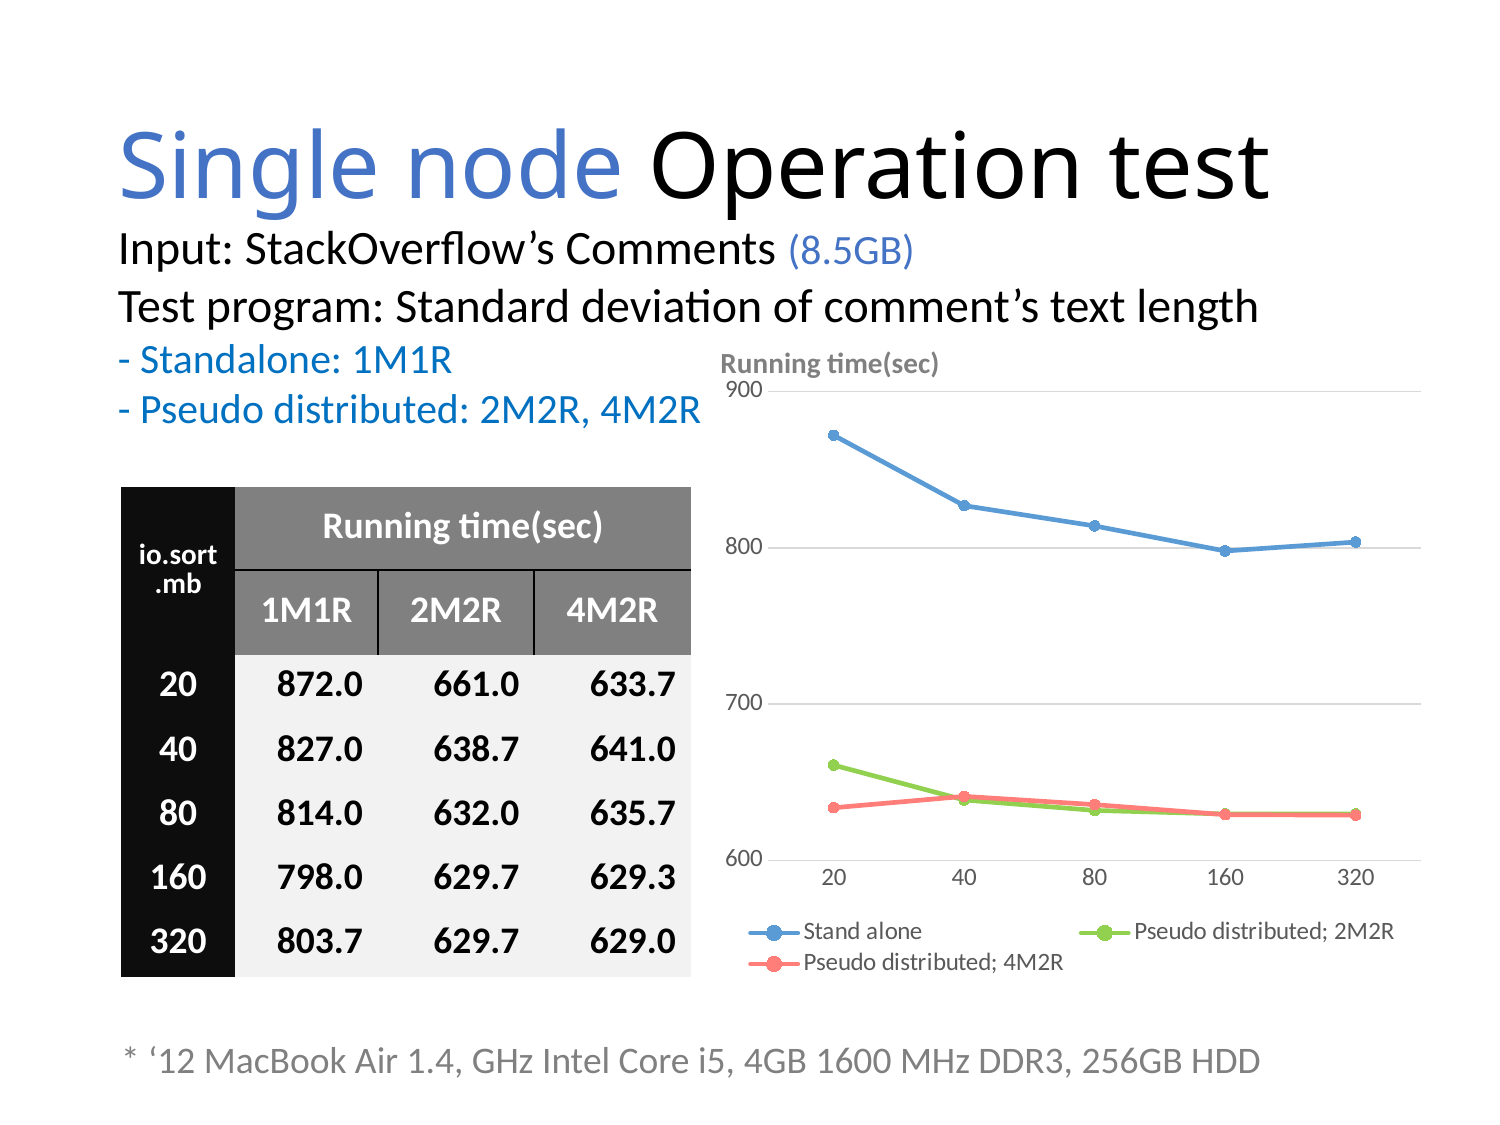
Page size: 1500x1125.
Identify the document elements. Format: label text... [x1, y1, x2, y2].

table_cell 629.3 [534, 848, 691, 912]
table_cell 632.0 [378, 784, 534, 848]
table_cell 872.0 [235, 655, 378, 720]
table_cell 40 [121, 720, 235, 784]
table_cell 2M2R [379, 571, 533, 655]
table_cell 629.7 [378, 848, 534, 912]
table_cell 4M2R [535, 571, 691, 655]
table_cell 80 [121, 784, 235, 848]
text_box Running time(sec) [705, 337, 955, 388]
table_cell 160 [121, 848, 235, 912]
table_cell 20 [121, 655, 235, 720]
table_header Running time(sec) [235, 487, 691, 569]
table_cell 827.0 [235, 720, 378, 784]
title Single node Operation test [103, 59, 1397, 209]
table_cell 633.7 [534, 655, 691, 720]
table_cell 803.7 [235, 912, 378, 977]
table_cell 641.0 [534, 720, 691, 784]
text_box * ‘12 MacBook Air 1.4, GHz Intel Core i5, 4GB 1600 MHz DDR3, 256GB HDD [106, 1028, 1276, 1088]
table_cell 635.7 [534, 784, 691, 848]
table_cell 1M1R [235, 571, 377, 655]
table_cell 320 [121, 912, 235, 977]
table_cell 661.0 [378, 655, 534, 720]
table_cell 814.0 [235, 784, 378, 848]
table_cell 629.0 [534, 912, 691, 977]
table_cell 629.7 [378, 912, 534, 977]
table_header io.sort.mb [121, 487, 235, 655]
table_cell 638.7 [378, 720, 534, 784]
text_box Input: StackOverflow’s Comments (8.5GB) Test program: Standard deviation of comment’s text length - Standalone: 1M1R - Pseudo distributed: 2M2R, 4M2R [103, 209, 1500, 440]
table_cell 798.0 [235, 848, 378, 912]
chart [710, 366, 1436, 983]
